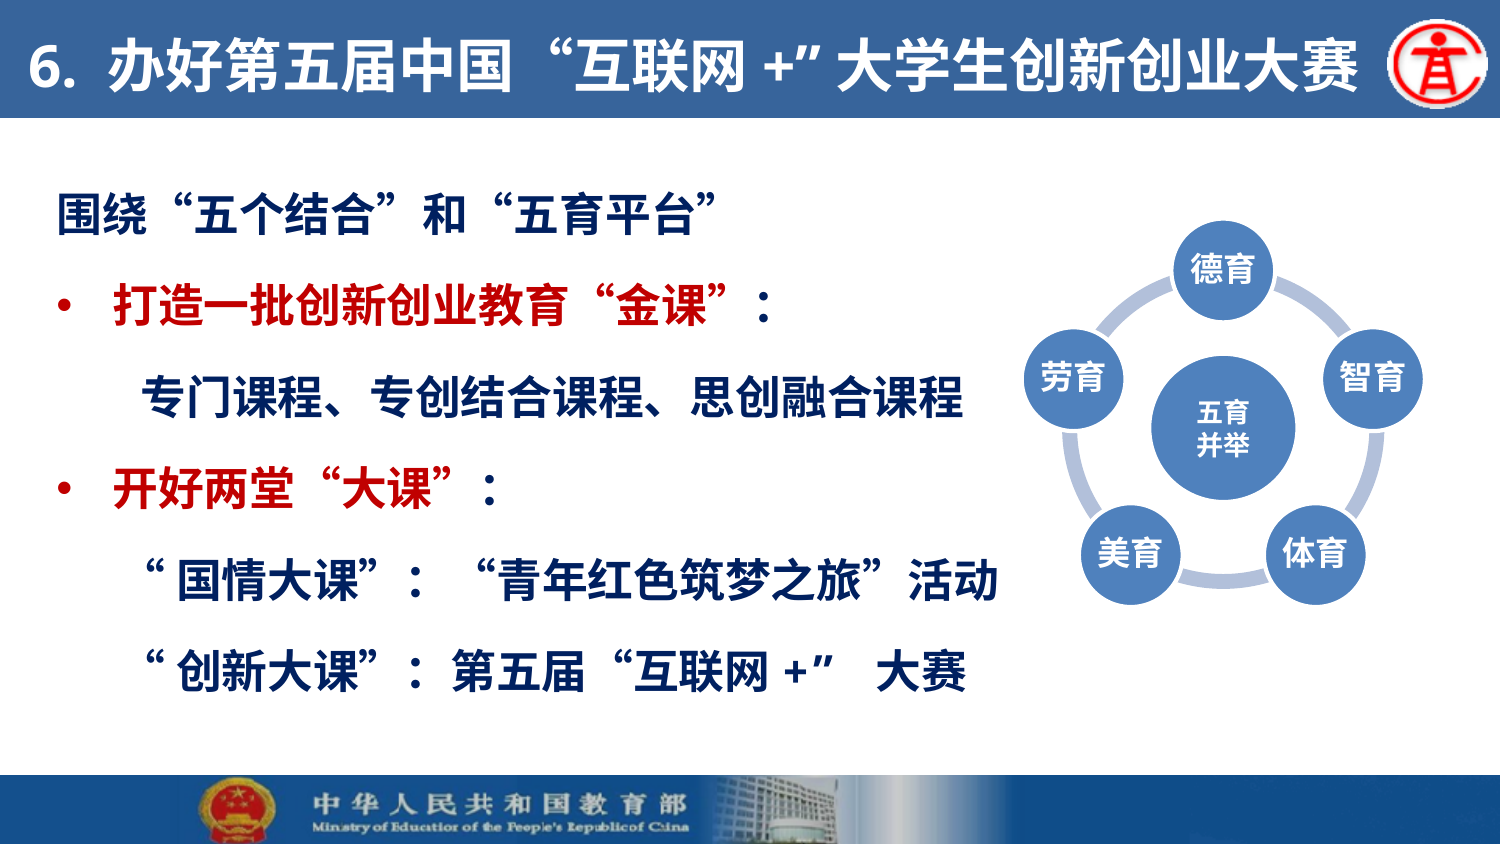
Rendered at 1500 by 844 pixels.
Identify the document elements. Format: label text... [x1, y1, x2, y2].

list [1021, 204, 1426, 623]
title 6. 办好第五届中国“互联网+”大学生创新创业大赛 [0, 0, 1388, 129]
picture [1388, 19, 1488, 109]
picture [0, 775, 1500, 844]
list 围绕“五个结合”和“五育平台” 打造一批创新创业教育“金课”： 专门课程、专创结合课程、思创融合课程 开好两堂“大课”： “国情大课”：“青年红色筑梦之旅”活动 “创新大课”：第五届“互联网+” 大赛 [41, 150, 1034, 599]
